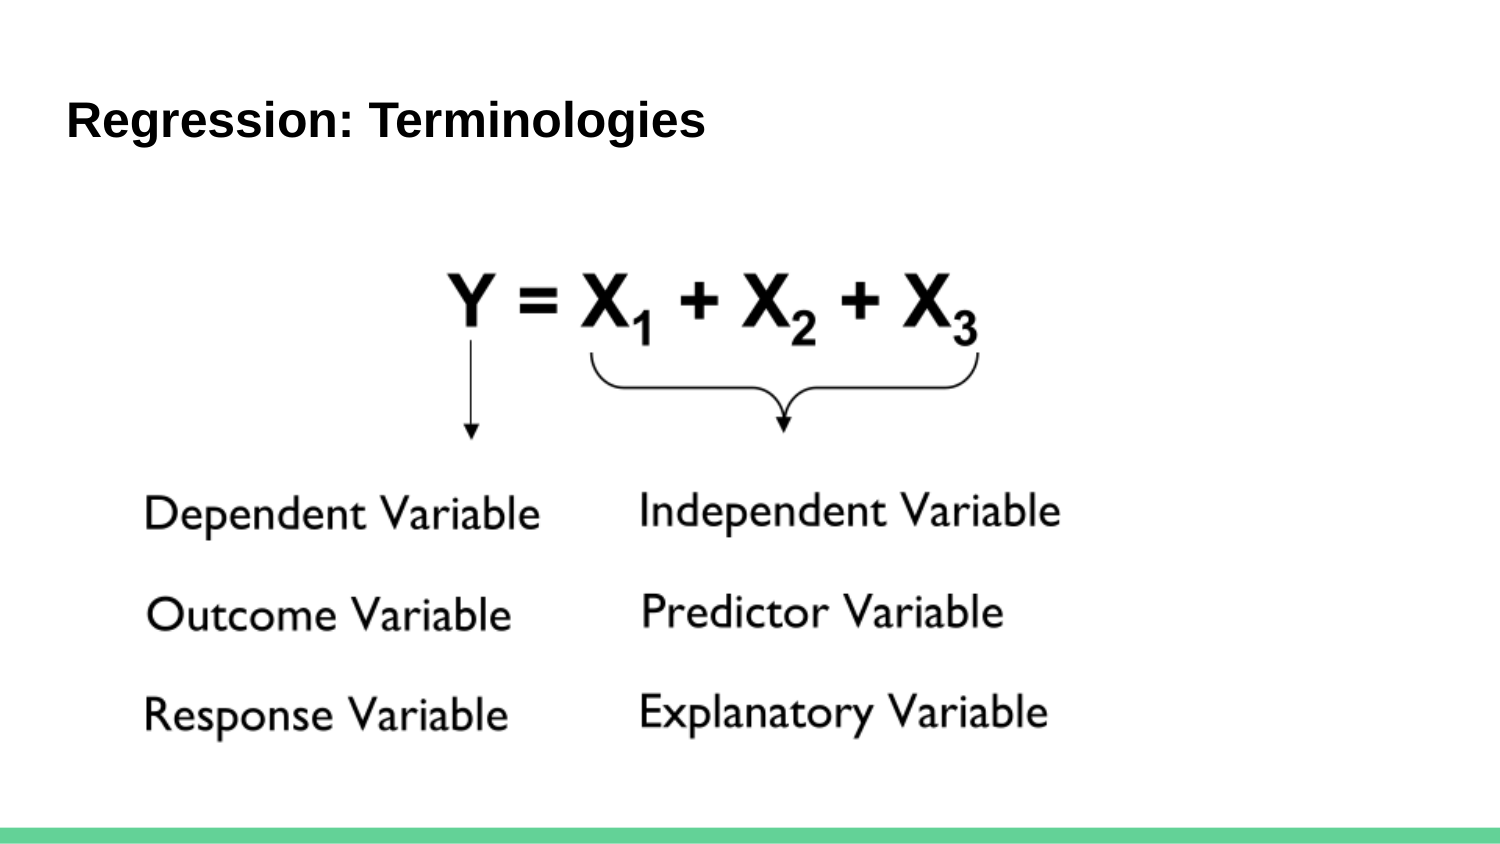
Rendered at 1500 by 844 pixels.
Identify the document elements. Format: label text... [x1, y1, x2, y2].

title Regression: Terminologies [51, 72, 1449, 167]
picture [77, 193, 1423, 807]
